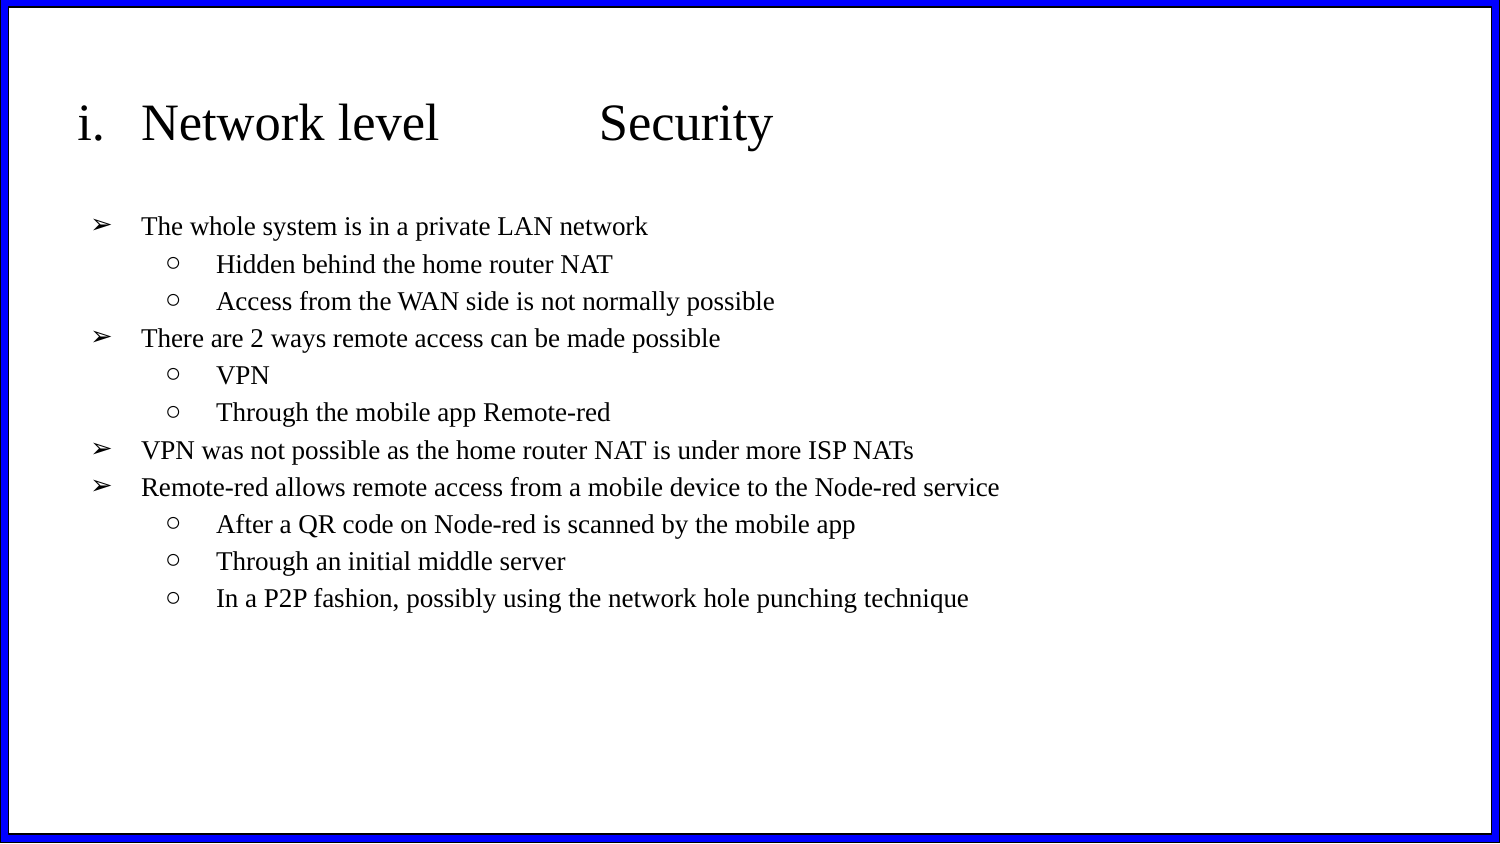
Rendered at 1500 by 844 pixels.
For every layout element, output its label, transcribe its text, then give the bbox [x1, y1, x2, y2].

list The whole system is in a private LAN network Hidden behind the home router NAT Access from the WAN side is not normally possible There are 2 ways remote access can be made possible VPN Through the mobile app Remote-red VPN was not possible as the home router NAT is under more ISP NATs Remote-red allows remote access from a mobile device to the Node-red service After a QR code on Node-red is scanned by the mobile app Through an initial middle server In a P2P fashion, possibly using the network hole punching technique [51, 189, 1449, 750]
title Network level Security [51, 72, 1449, 167]
